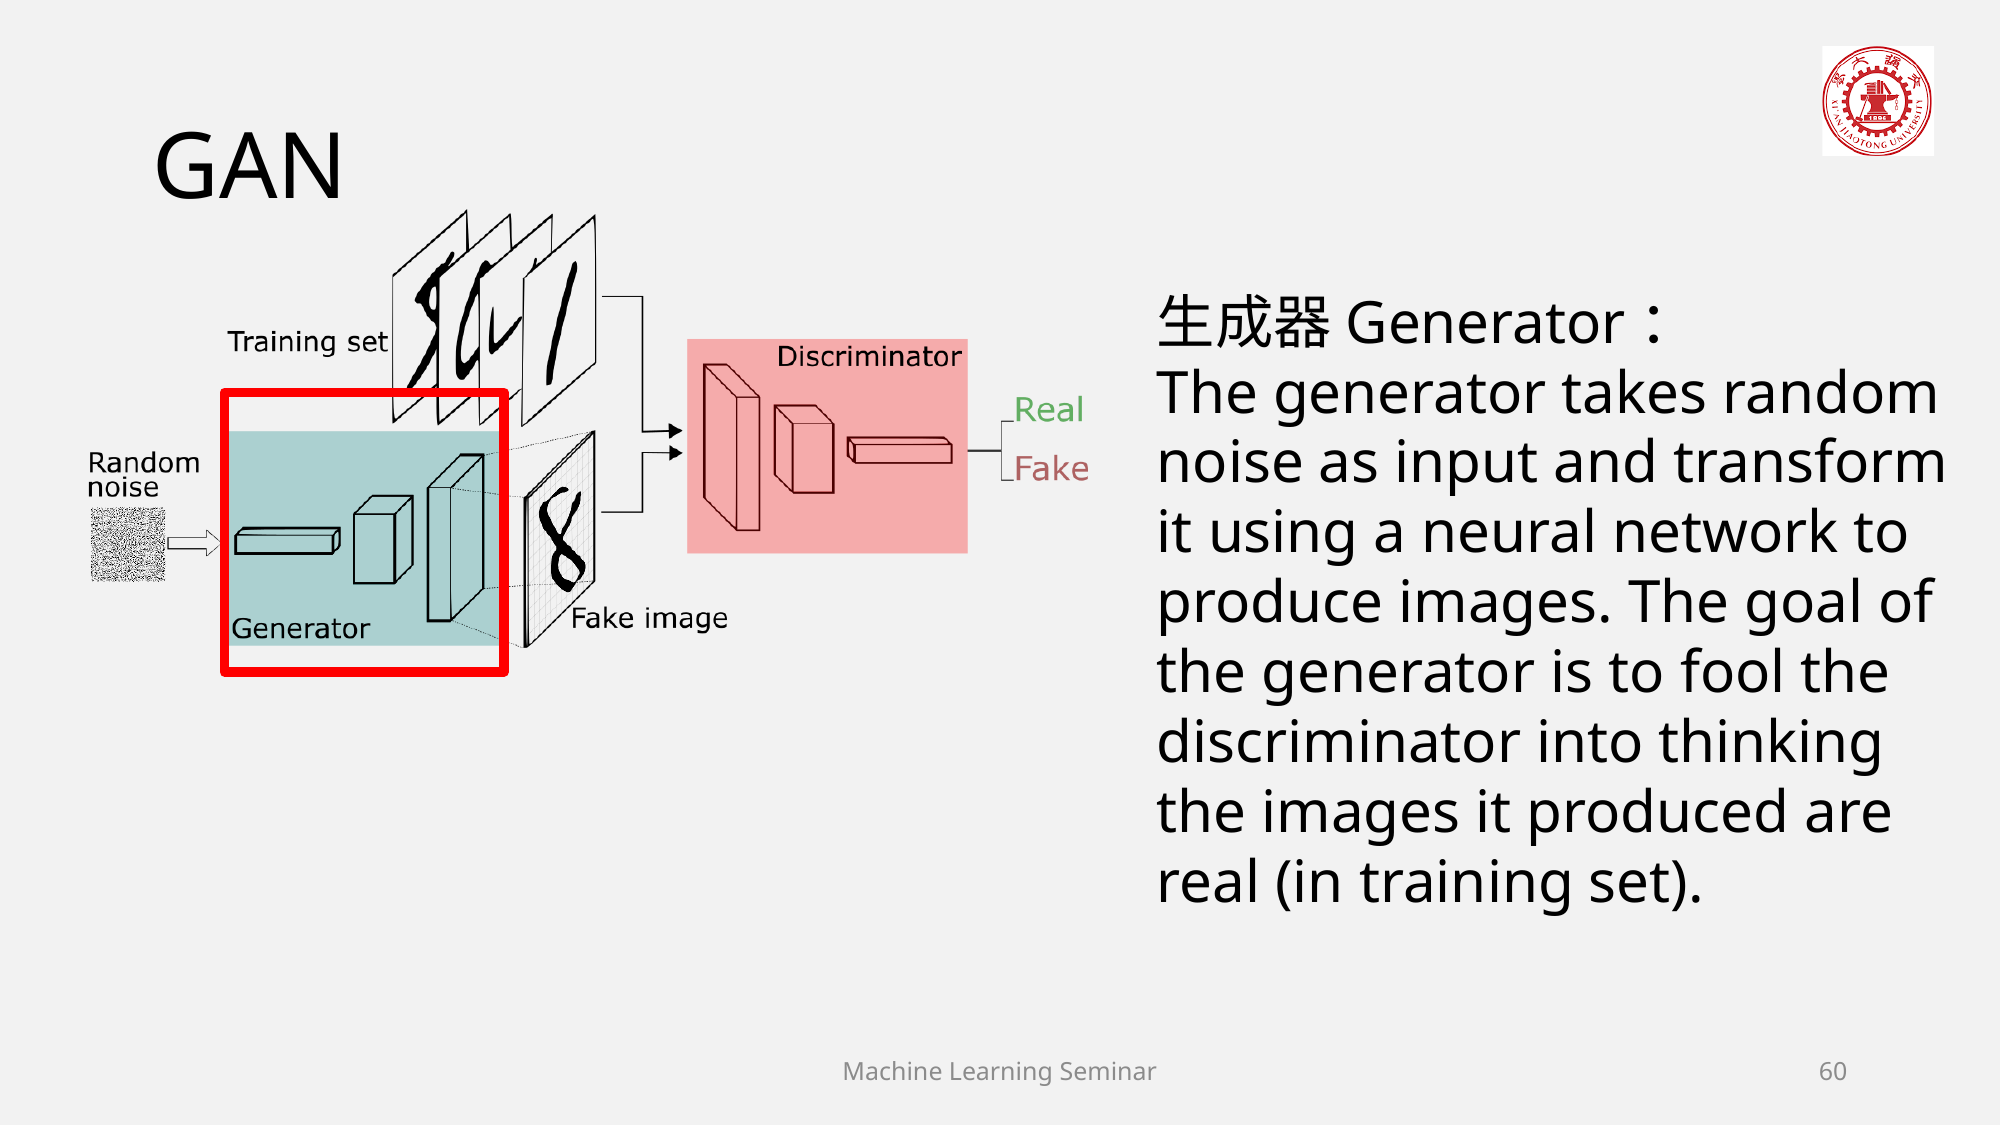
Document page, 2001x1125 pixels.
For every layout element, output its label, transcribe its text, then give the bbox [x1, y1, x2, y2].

text_box [224, 648, 505, 672]
picture [1822, 46, 1935, 156]
slide_number 60 [1412, 1042, 1863, 1103]
footer Machine Learning Seminar [662, 1042, 1338, 1103]
picture [82, 209, 1088, 648]
text_box 生成器Generator： The generator takes random noise as input and transform it using a neural network to produce images. The goal of the generator is to fool the discriminator into thinking the images it produced are real (in training set). [1142, 277, 1971, 922]
title GAN [137, 59, 1863, 278]
